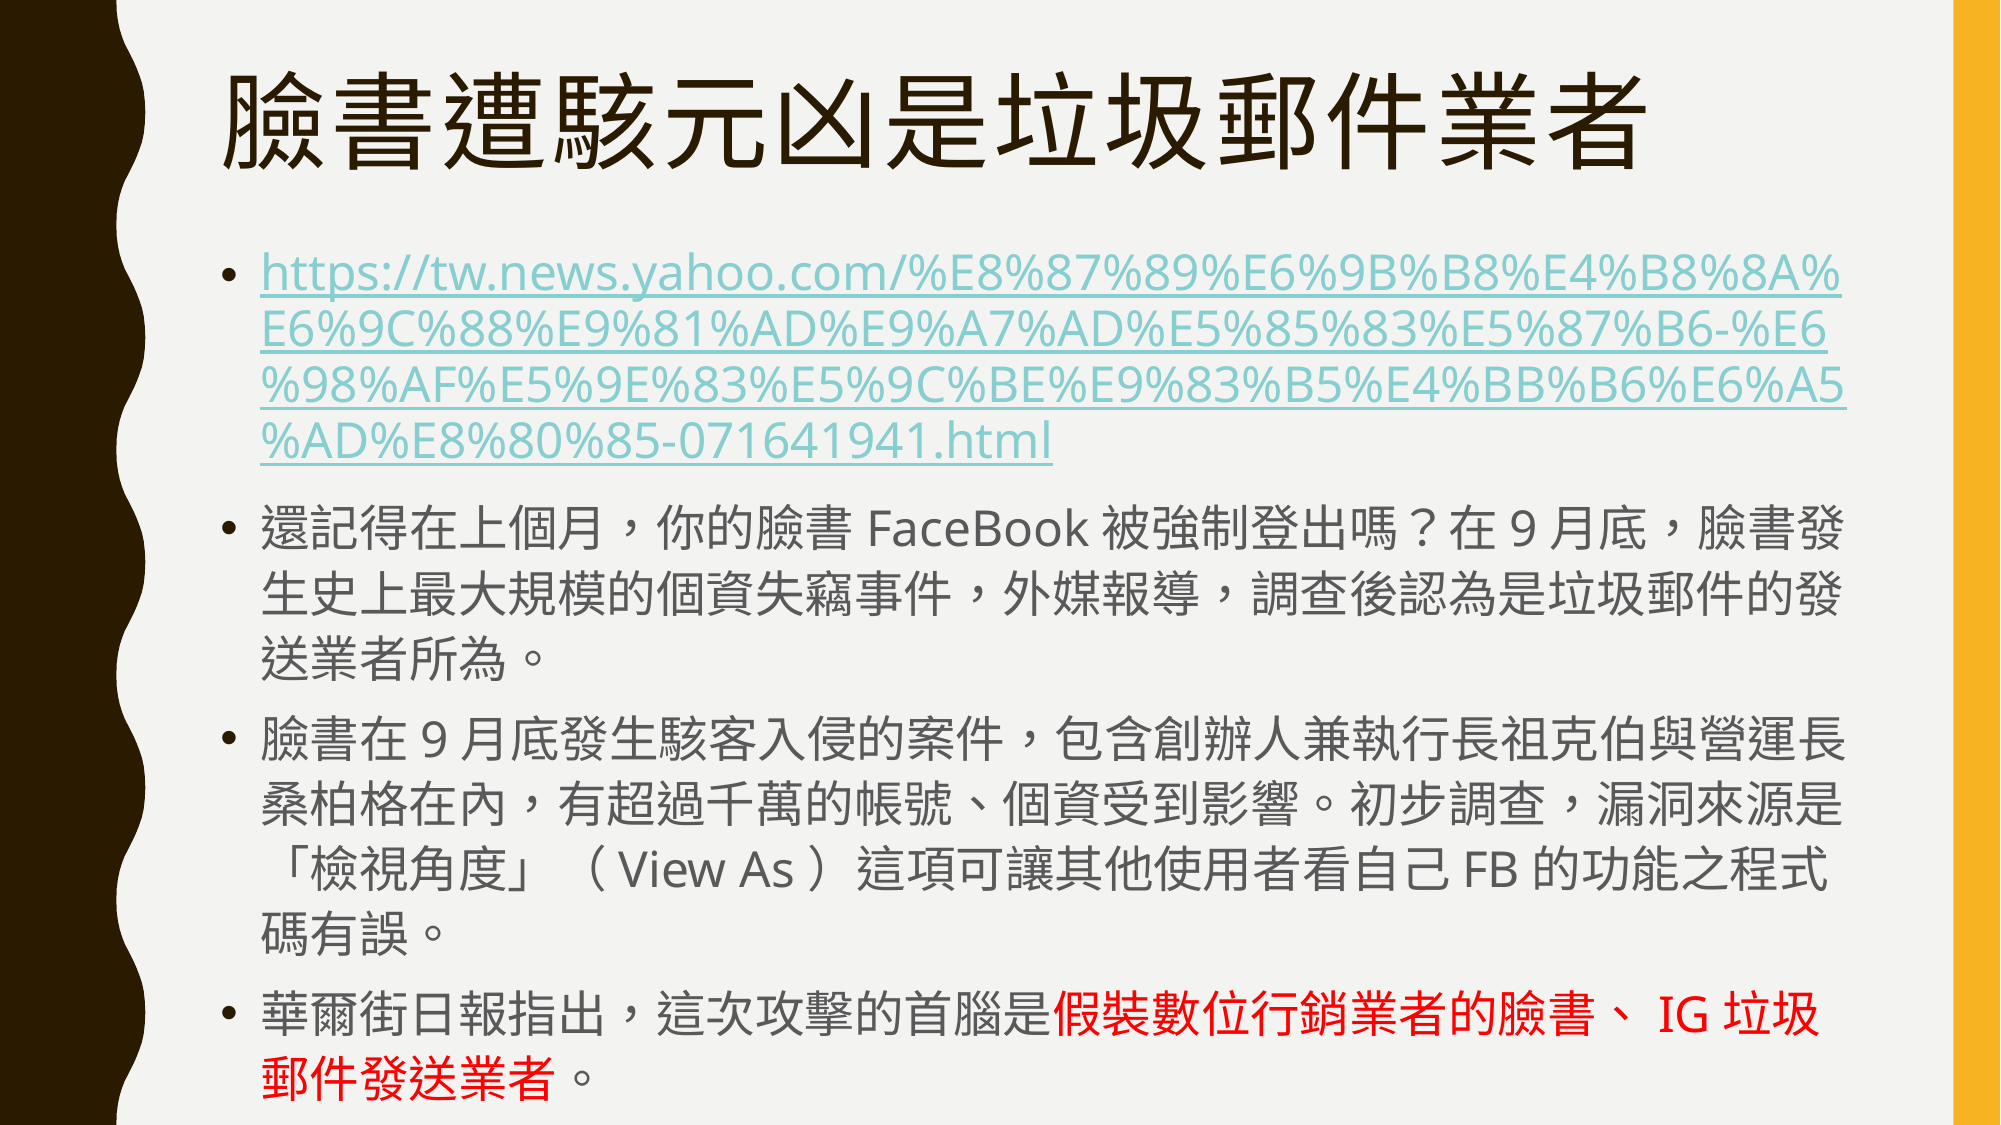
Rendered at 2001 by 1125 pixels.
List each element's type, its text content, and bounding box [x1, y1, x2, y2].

list https://tw.news.yahoo.com/%E8%87%89%E6%9B%B8%E4%B8%8A%E6%9C%88%E9%81%AD%E9%A7%AD%E5%85%83%E5%87%B6-%E6%98%AF%E5%9E%83%E5%9C%BE%E9%83%B5%E4%BB%B6%E6%A5%AD%E8%80%85-071641941.html 還記得在上個月，你的臉書FaceBook被強制登出嗎？在9月底，臉書發生史上最大規模的個資失竊事件，外媒報導，調查後認為是垃圾郵件的發送業者所為。 臉書在9月底發生駭客入侵的案件，包含創辦人兼執行長祖克伯與營運長桑柏格在內，有超過千萬的帳號、個資受到影響。初步調查，漏洞來源是「檢視角度」（View As）這項可讓其他使用者看自己FB的功能之程式碼有誤。 華爾街日報指出，這次攻擊的首腦是假裝數位行銷業者的臉書、IG垃圾郵件發送業者。 上週提到，上次的攻擊是駭客用軟體竊取2900萬個帳號的個資，被竊的總數低於原先提出的5千萬筆。 [205, 226, 1875, 1099]
title 臉書遭駭元凶是垃圾郵件業者 [205, 62, 1875, 226]
